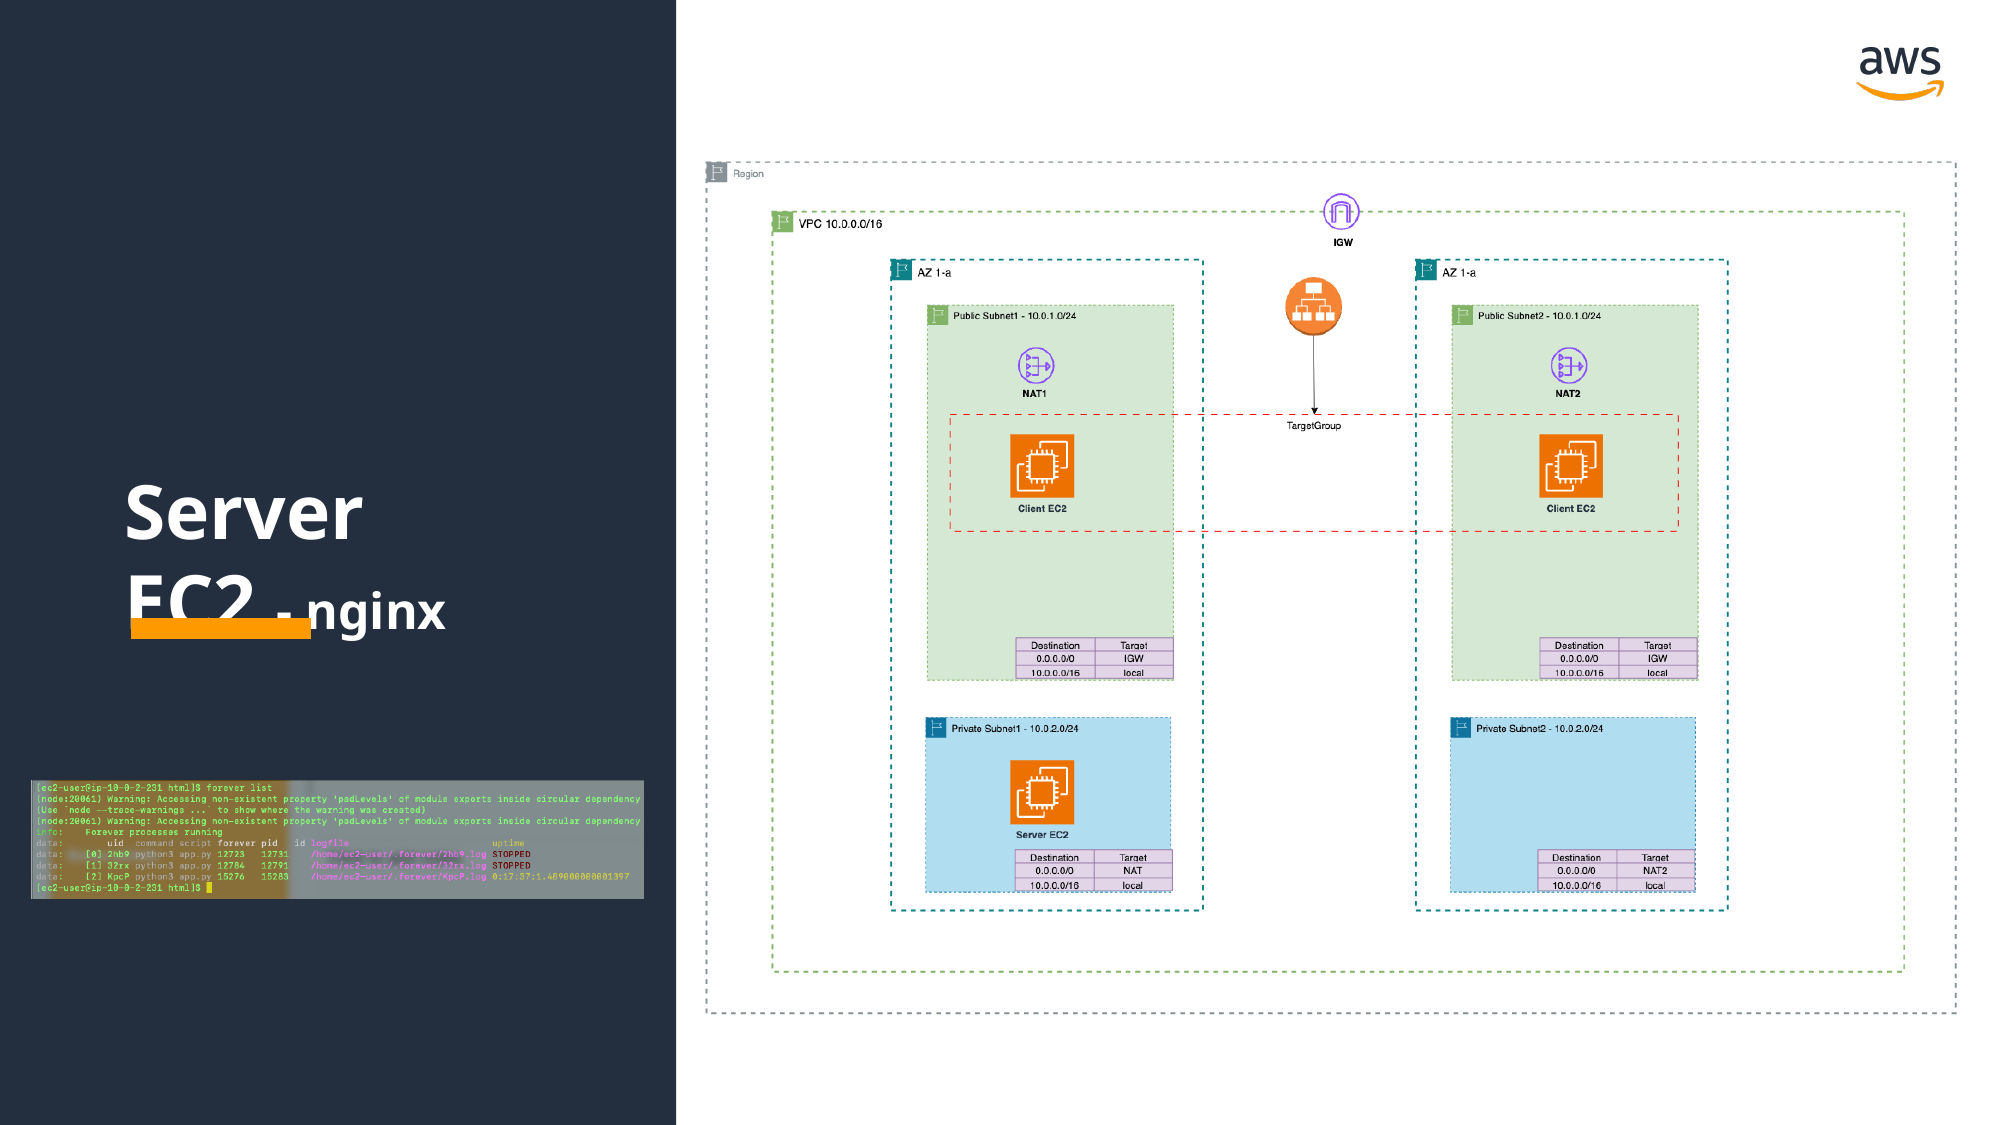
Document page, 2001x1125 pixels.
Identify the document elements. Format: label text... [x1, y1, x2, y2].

text_box Server EC2 - nginx [109, 457, 530, 652]
picture [1855, 46, 1945, 101]
picture [31, 780, 644, 899]
picture [693, 151, 1969, 1022]
